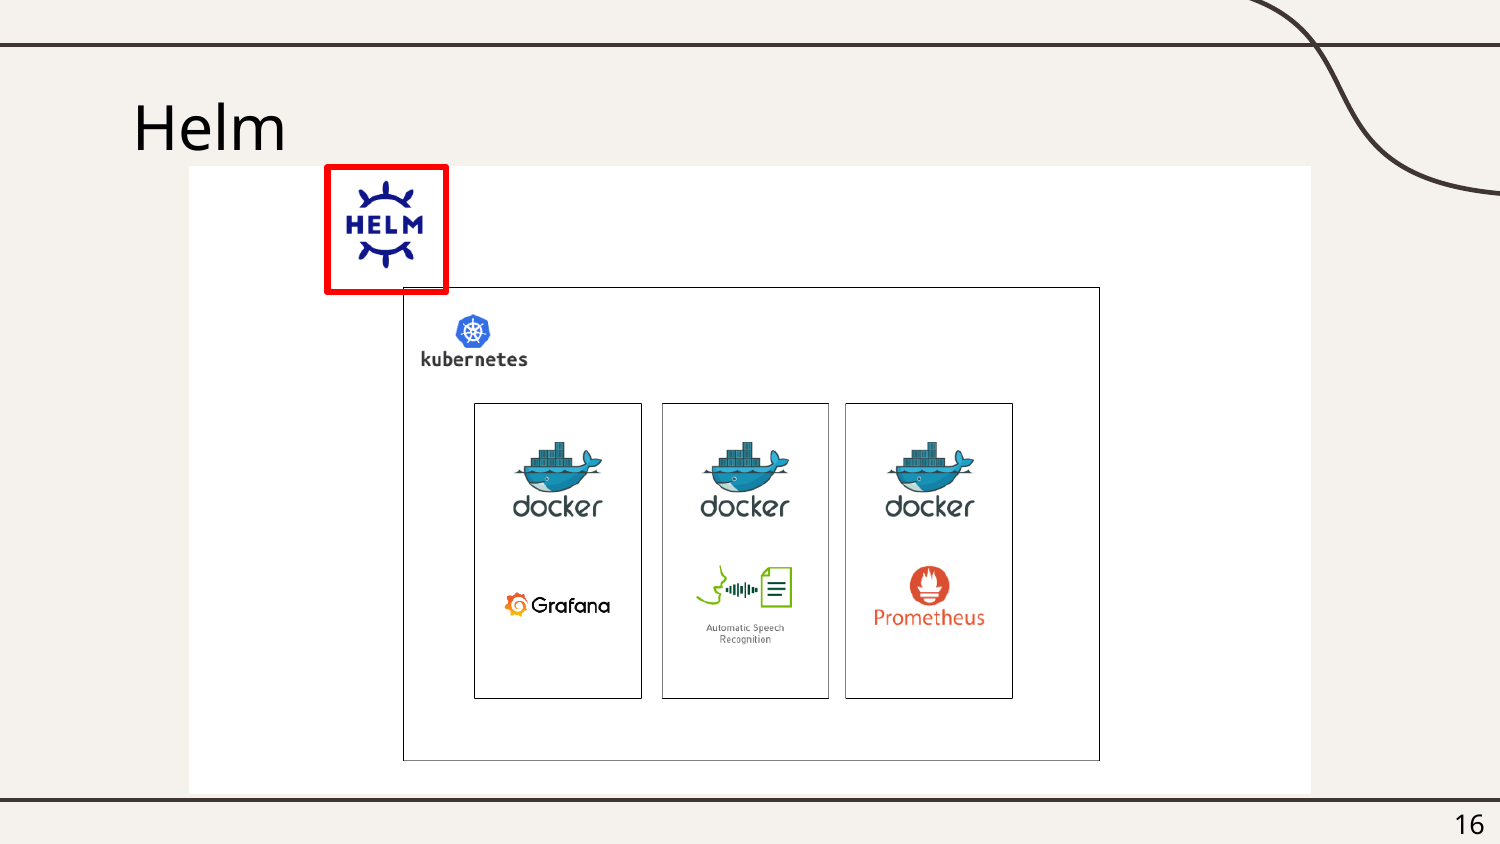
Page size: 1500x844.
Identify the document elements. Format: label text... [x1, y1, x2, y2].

title Helm [116, 72, 890, 167]
slide_number ‹#› [1410, 792, 1500, 844]
picture [189, 166, 1311, 794]
